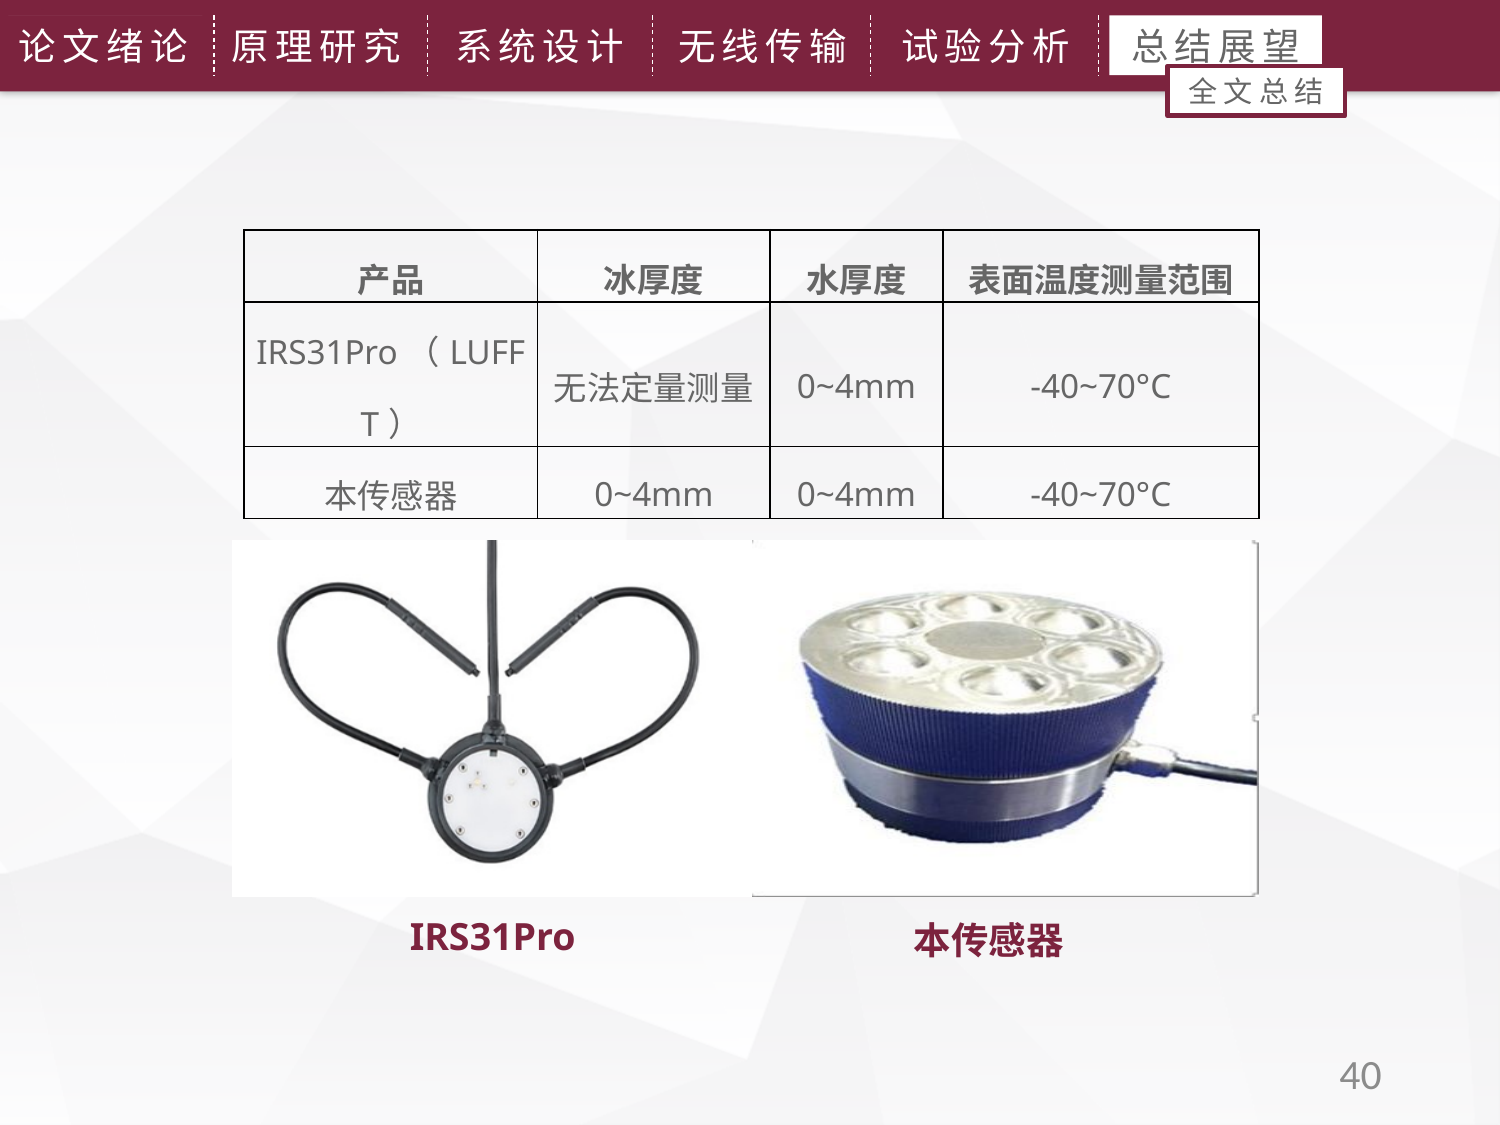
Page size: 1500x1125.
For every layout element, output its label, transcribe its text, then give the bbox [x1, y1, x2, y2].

text_box 系统设计 [440, 15, 652, 76]
text_box 总结展望 [1109, 15, 1322, 76]
picture [0, 92, 1500, 1125]
text_box 原理研究 [217, 15, 427, 76]
text_box IRS31Pro [394, 897, 591, 965]
table_header 冰厚度 [538, 231, 769, 301]
slide_number 40 [1059, 1042, 1397, 1103]
table_cell 0~4mm [771, 303, 942, 446]
table_cell -40~70°C [944, 303, 1258, 446]
text_box 无线传输 [663, 15, 870, 76]
table_cell 无法定量测量 [538, 303, 769, 446]
table_cell 0~4mm [771, 447, 942, 518]
text_box 试验分析 [886, 15, 1098, 76]
text_box 无线传输 [871, 15, 876, 76]
table_cell IRS31Pro（LUFFT） [245, 303, 537, 446]
table_cell -40~70°C [944, 447, 1258, 518]
table_header 产品 [245, 231, 537, 301]
text_box [0, 0, 1500, 92]
table_cell 本传感器 [245, 447, 537, 518]
table_cell 0~4mm [538, 447, 769, 518]
text_box 本传感器 [899, 897, 1079, 970]
text_box 全文总结 [1167, 66, 1345, 116]
text_box 论文绪论 [4, 15, 213, 76]
table_header 水厚度 [771, 231, 942, 301]
table_header 表面温度测量范围 [944, 231, 1258, 301]
